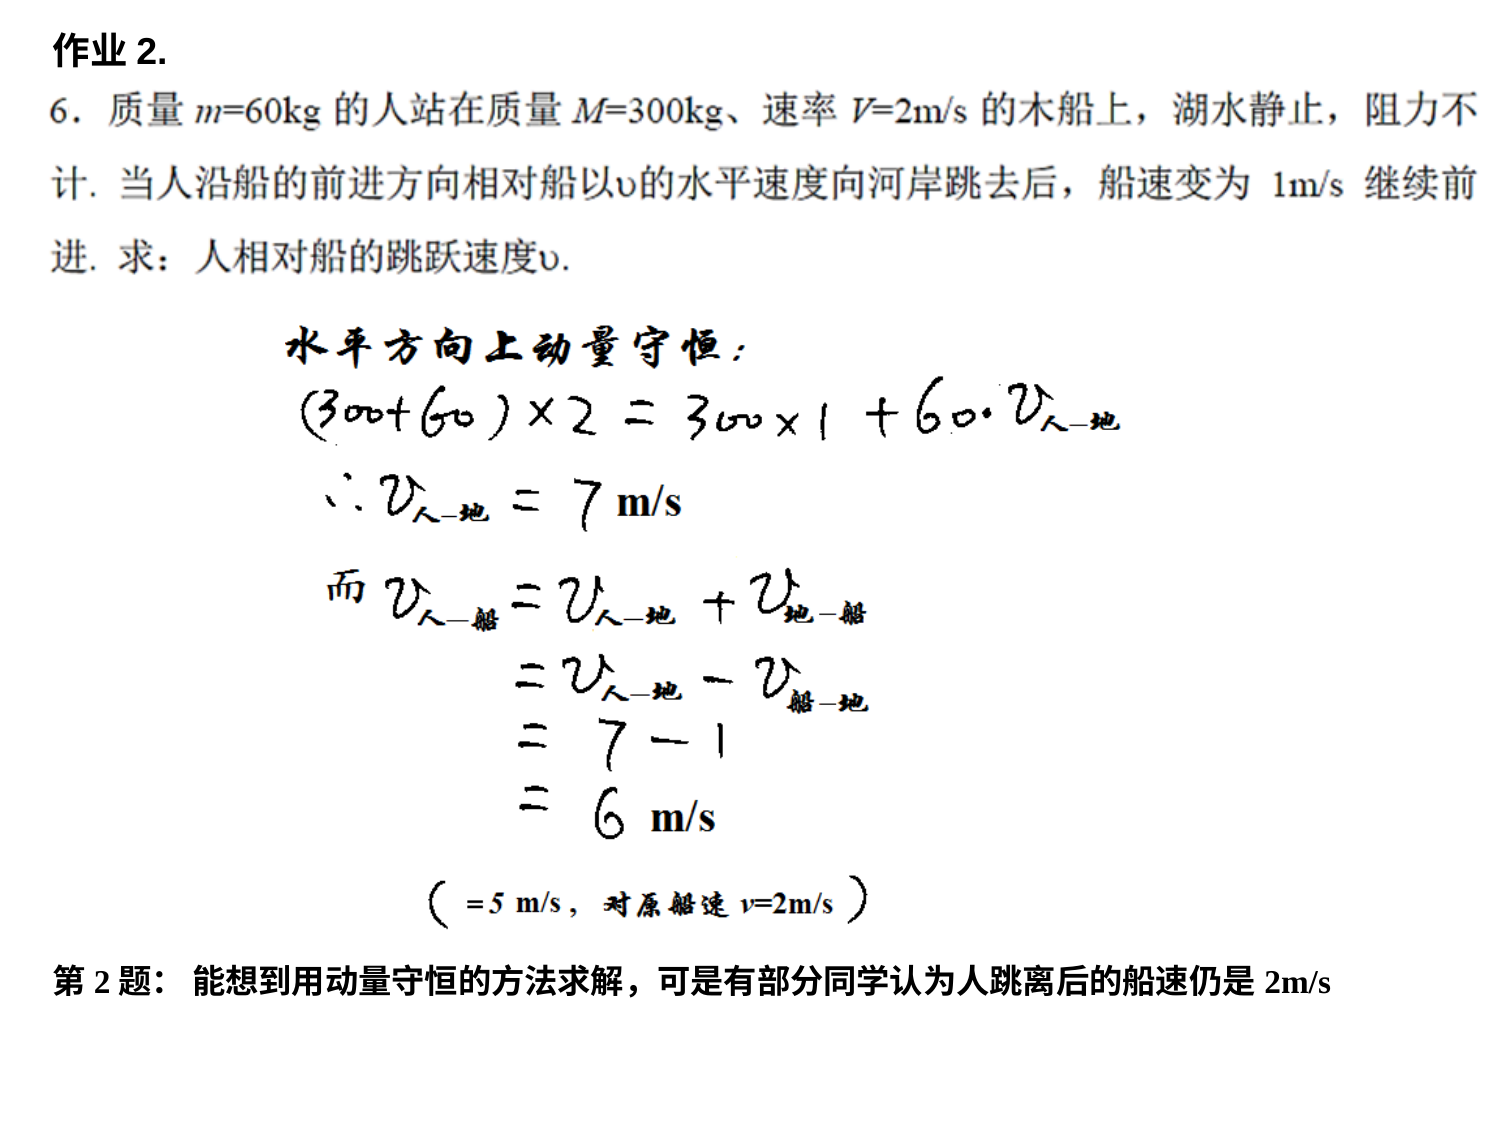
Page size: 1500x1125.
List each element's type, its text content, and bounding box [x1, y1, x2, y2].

picture [37, 85, 1484, 281]
text_box 第2题： 能想到用动量守恒的方法求解，可是有部分同学认为人跳离后的船速仍是2m/s [37, 952, 1455, 1008]
text_box 作业2. [37, 19, 214, 80]
picture [285, 314, 1136, 937]
